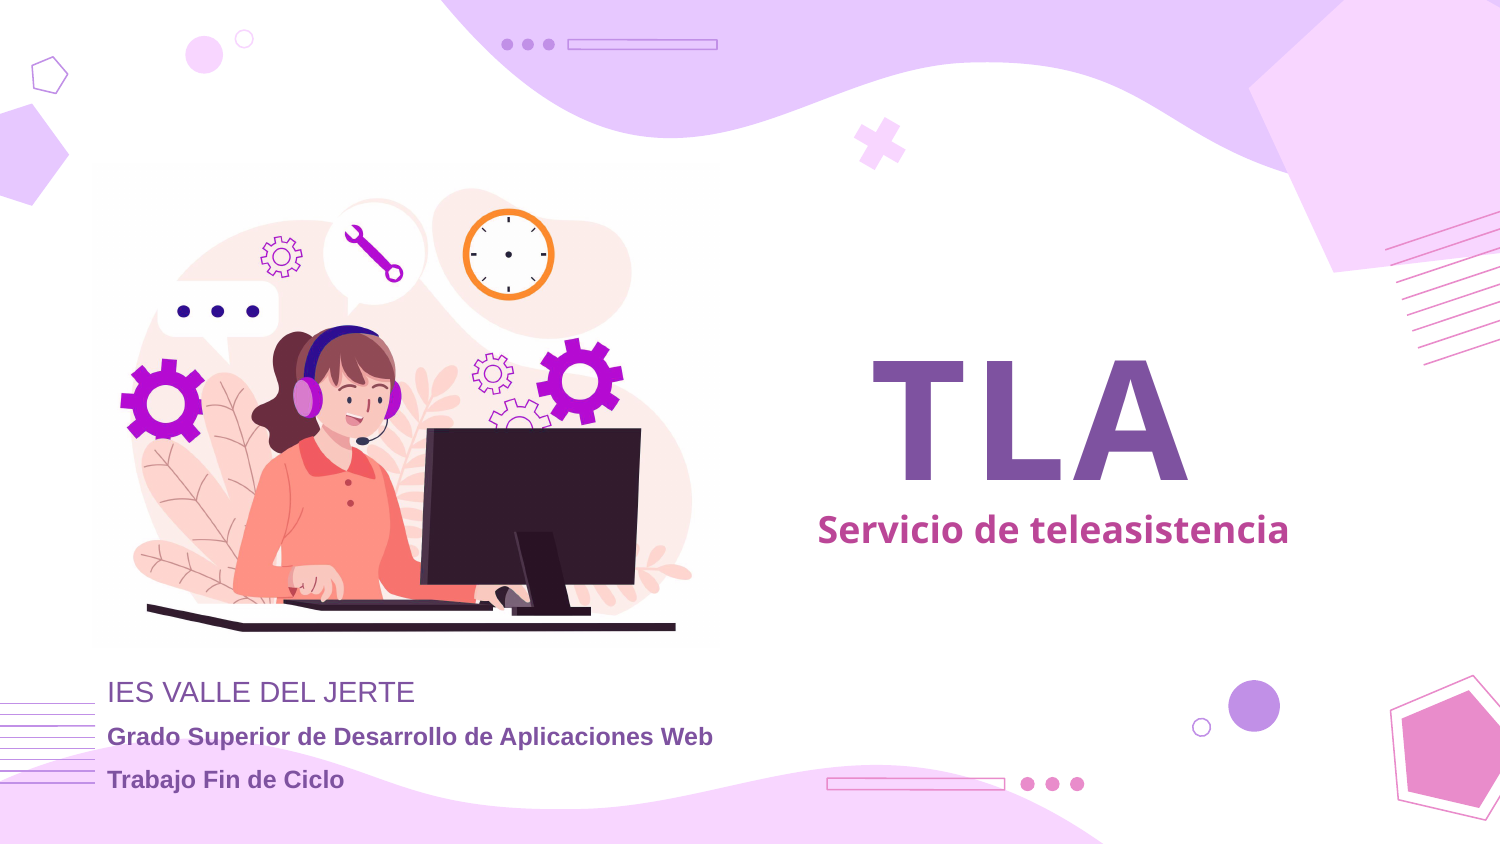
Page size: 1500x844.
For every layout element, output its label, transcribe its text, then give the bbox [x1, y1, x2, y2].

subtitle Servicio de teleasistencia [799, 491, 1310, 571]
text_box IES VALLE DEL JERTE Grado Superior de Desarrollo de Aplicaciones Web Trabajo Fin de Ciclo [92, 665, 794, 801]
title TLA [750, 282, 1359, 531]
picture [92, 163, 720, 649]
